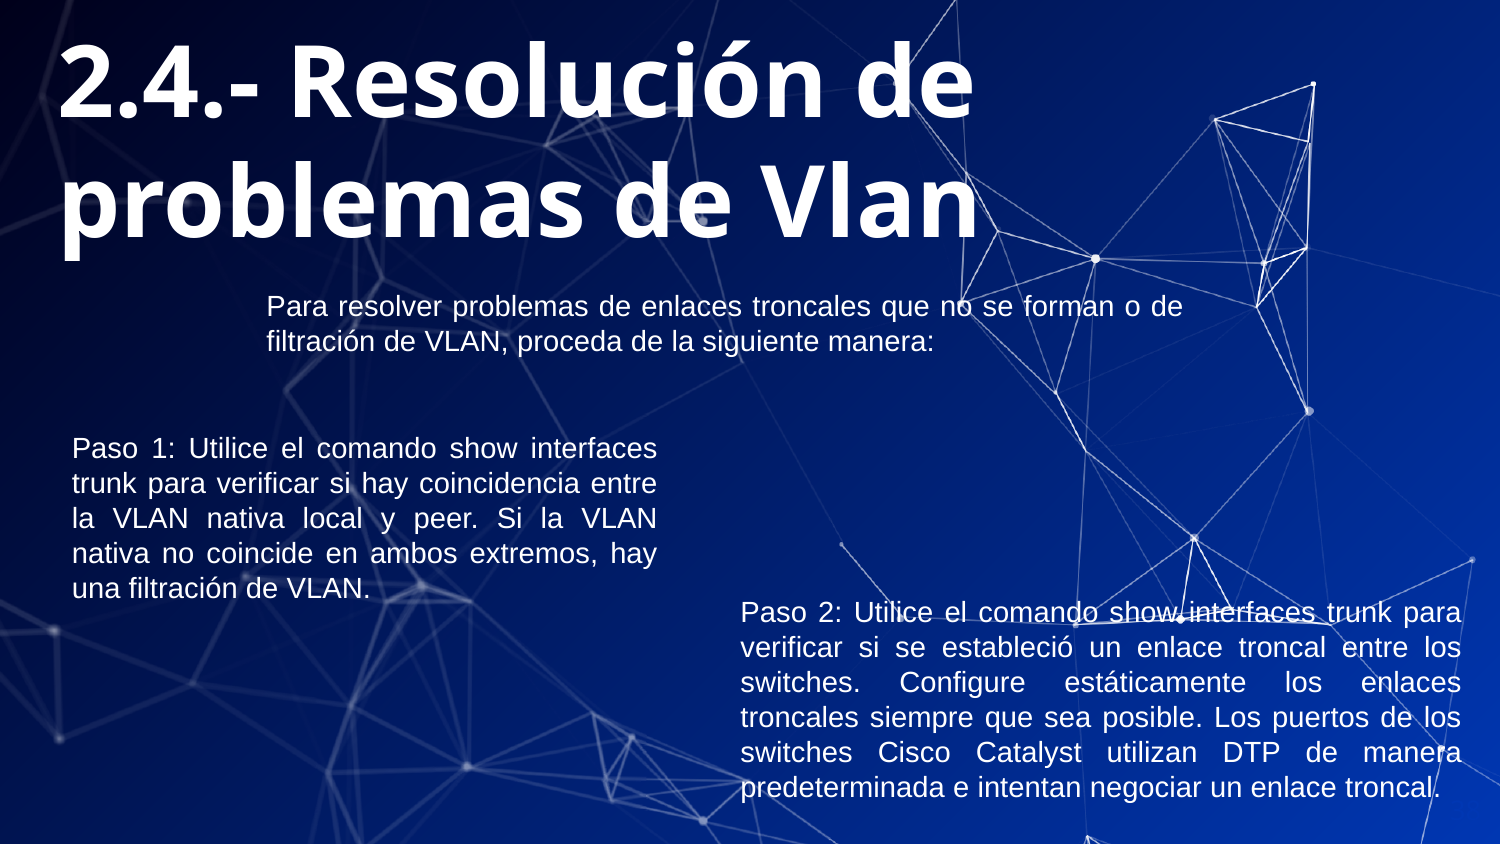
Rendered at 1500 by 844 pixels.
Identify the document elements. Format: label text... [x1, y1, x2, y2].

text_box 2.4.- Resolución de problemas de Vlan [57, 117, 1395, 258]
text_box Para resolver problemas de enlaces troncales que no se forman o de filtración de VLAN, proceda de la siguiente manera: [251, 279, 1200, 365]
picture [0, 0, 1500, 844]
slide_number 38 [1391, 779, 1482, 844]
text_box Paso 2: Utilice el comando show interfaces trunk para verificar si se estableció un enlace troncal entre los switches. Configure estáticamente los enlaces troncales siempre que sea posible. Los puertos de los switches Cisco Catalyst utilizan DTP de manera predeterminada e intentan negociar un enlace troncal. [725, 585, 1478, 811]
text_box Paso 1: Utilice el comando show interfaces trunk para verificar si hay coincidencia entre la VLAN nativa local y peer. Si la VLAN nativa no coincide en ambos extremos, hay una filtración de VLAN. [57, 421, 674, 612]
